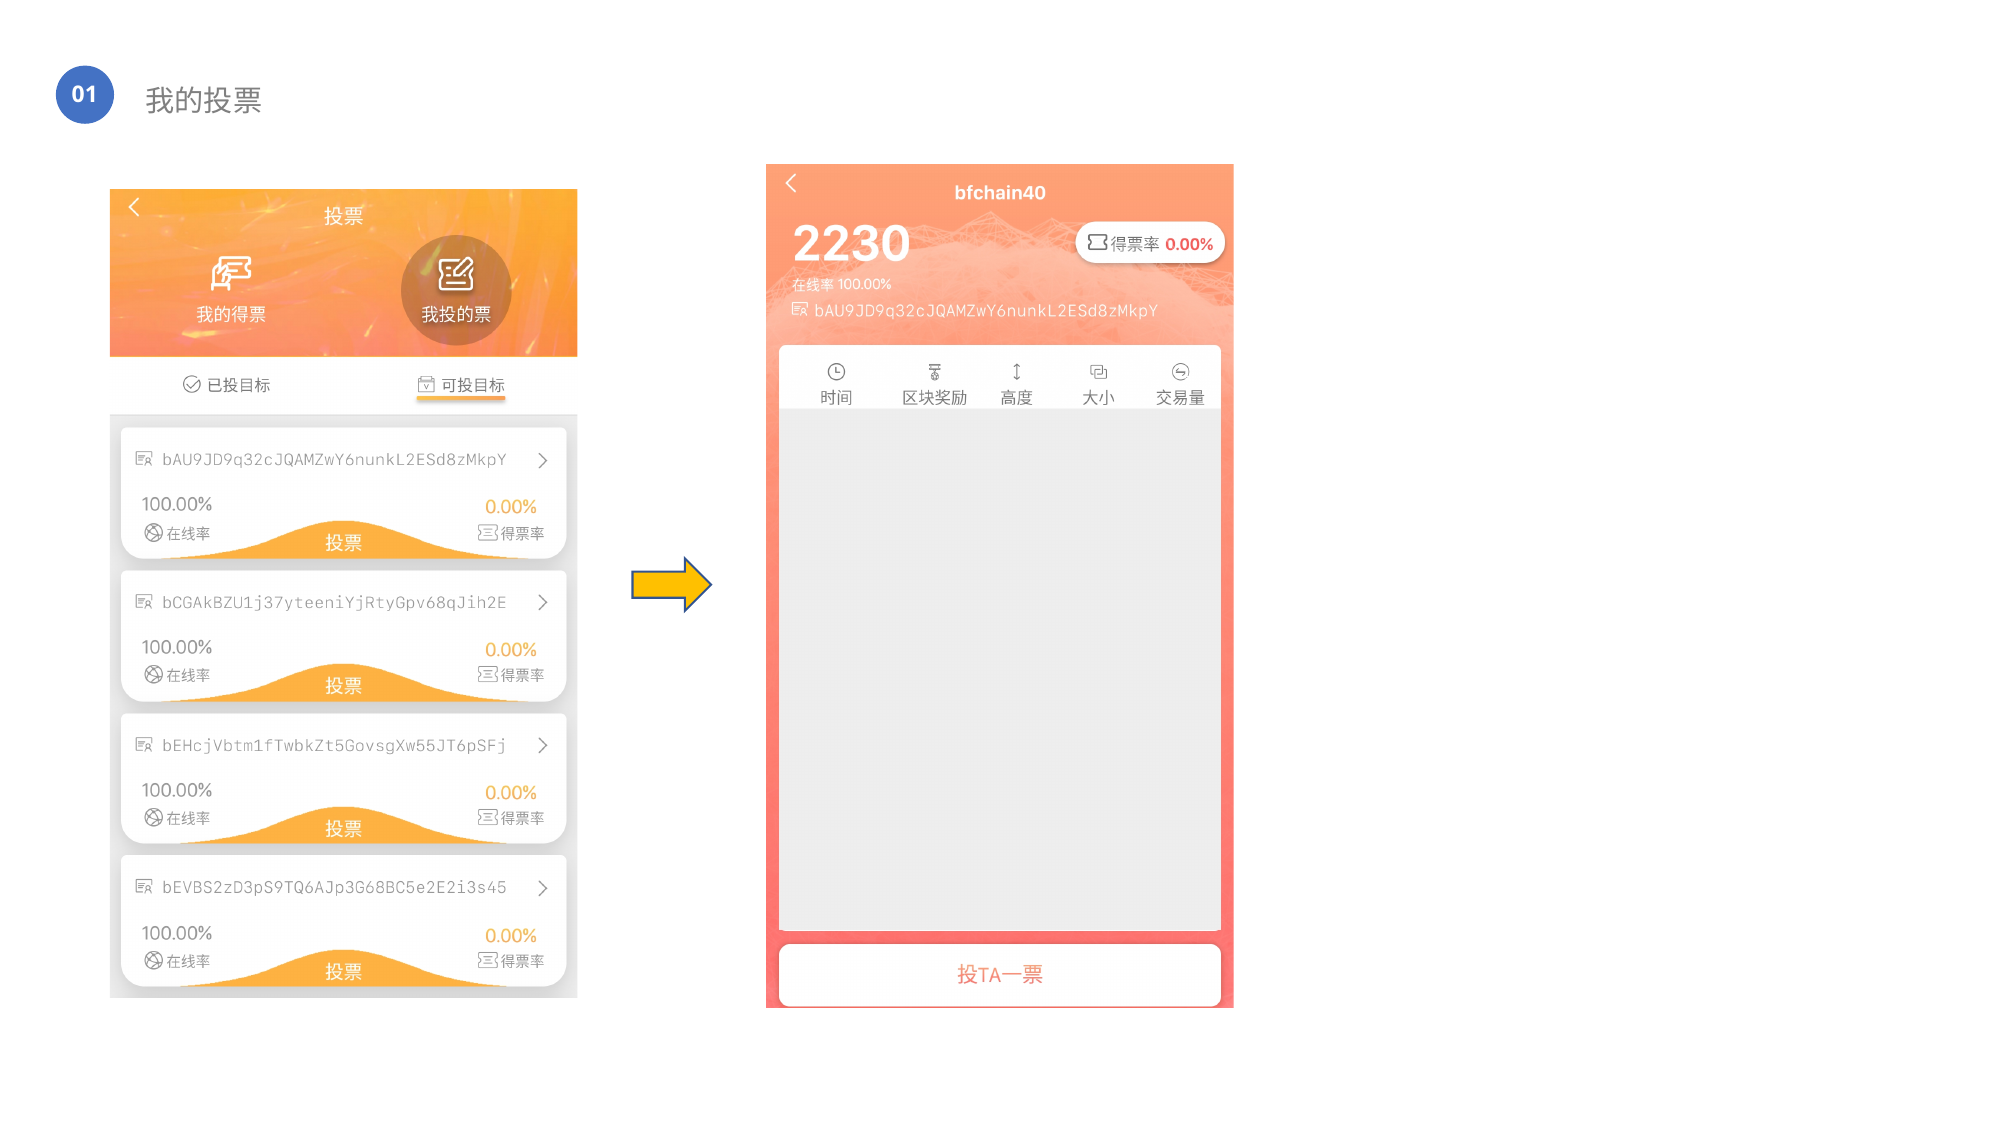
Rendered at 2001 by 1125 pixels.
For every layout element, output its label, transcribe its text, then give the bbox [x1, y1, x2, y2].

text_box [631, 555, 713, 614]
picture [109, 189, 578, 998]
text_box 我的投票 [130, 67, 344, 167]
text_box 01 [55, 65, 115, 124]
picture [766, 164, 1234, 1008]
